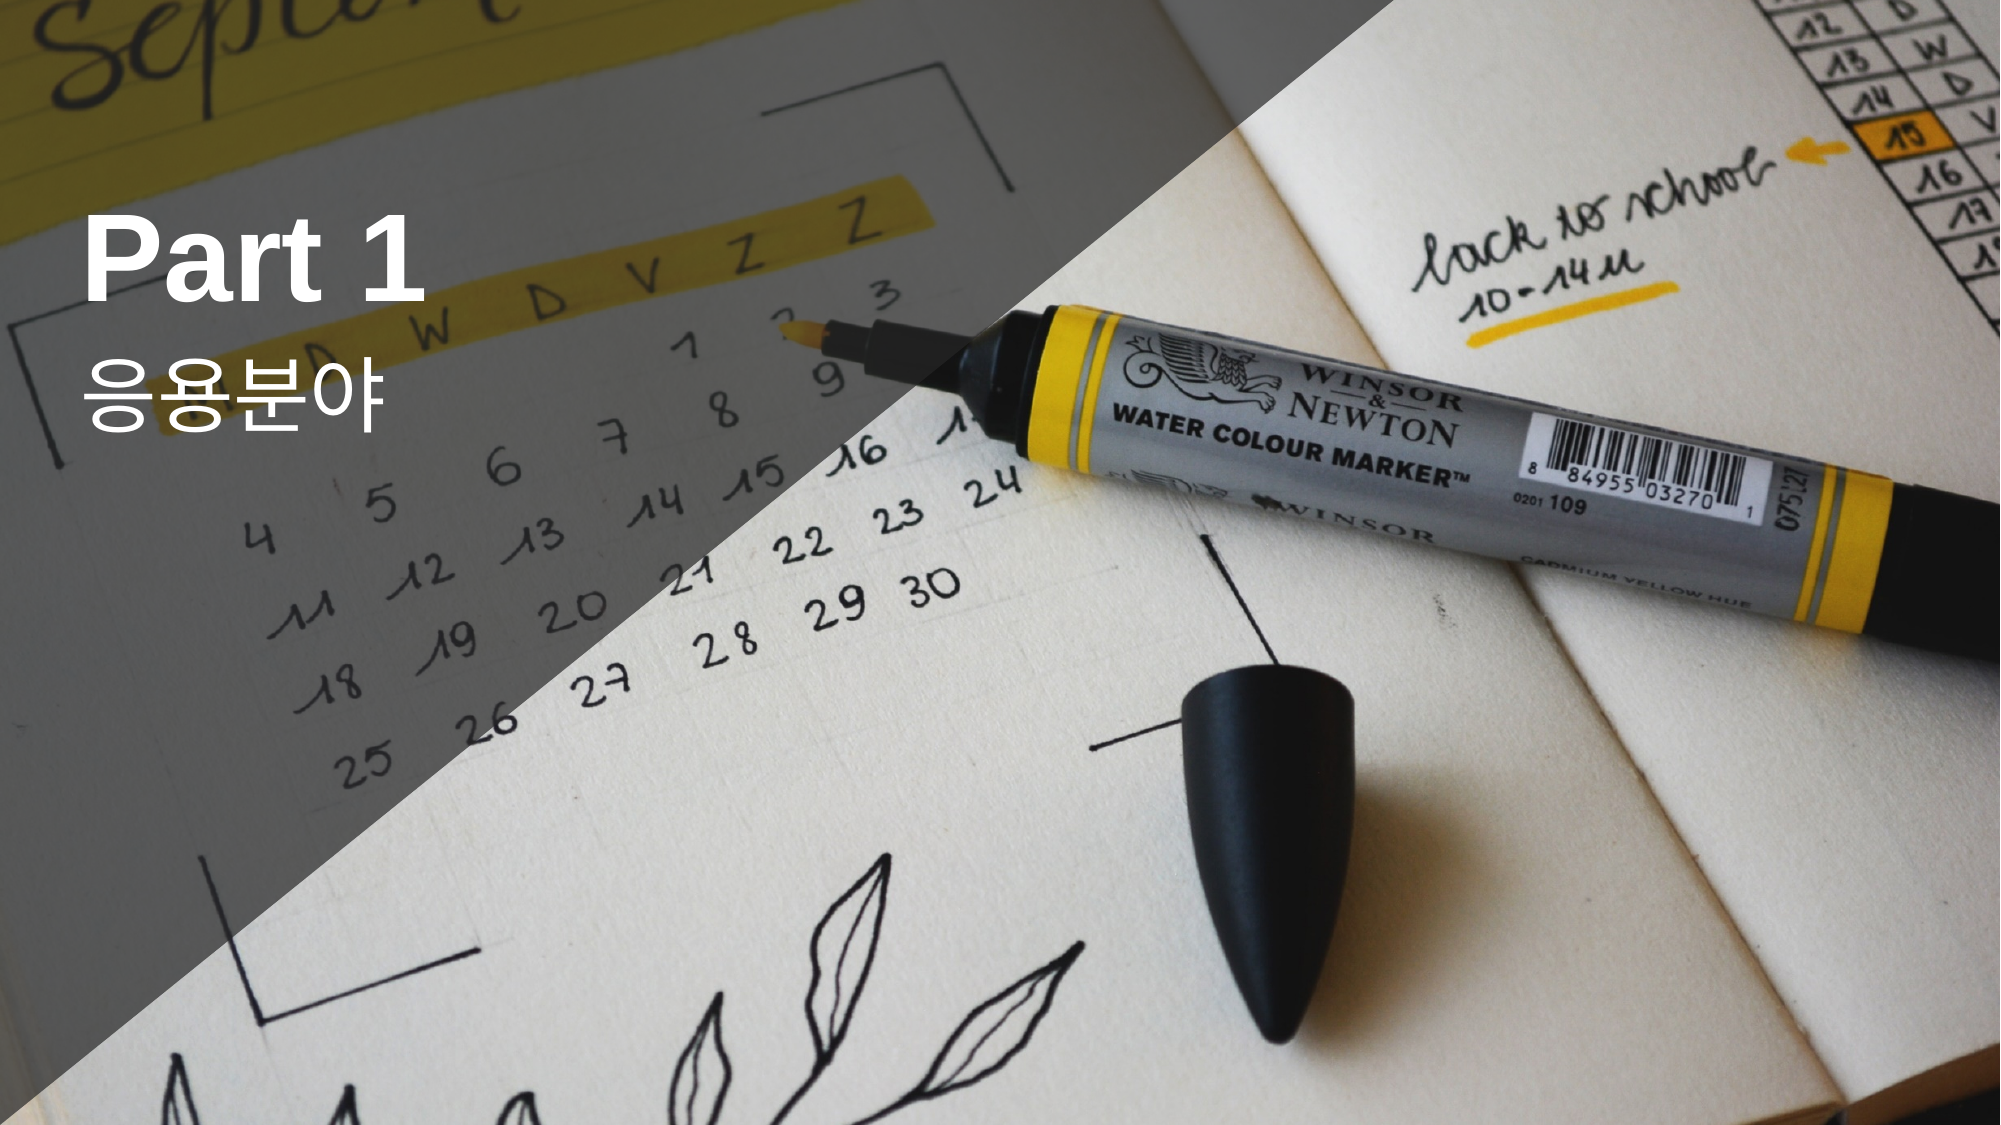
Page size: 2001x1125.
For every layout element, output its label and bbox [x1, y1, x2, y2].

picture [1394, 0, 2000, 1125]
text_box [0, 0, 1394, 1125]
